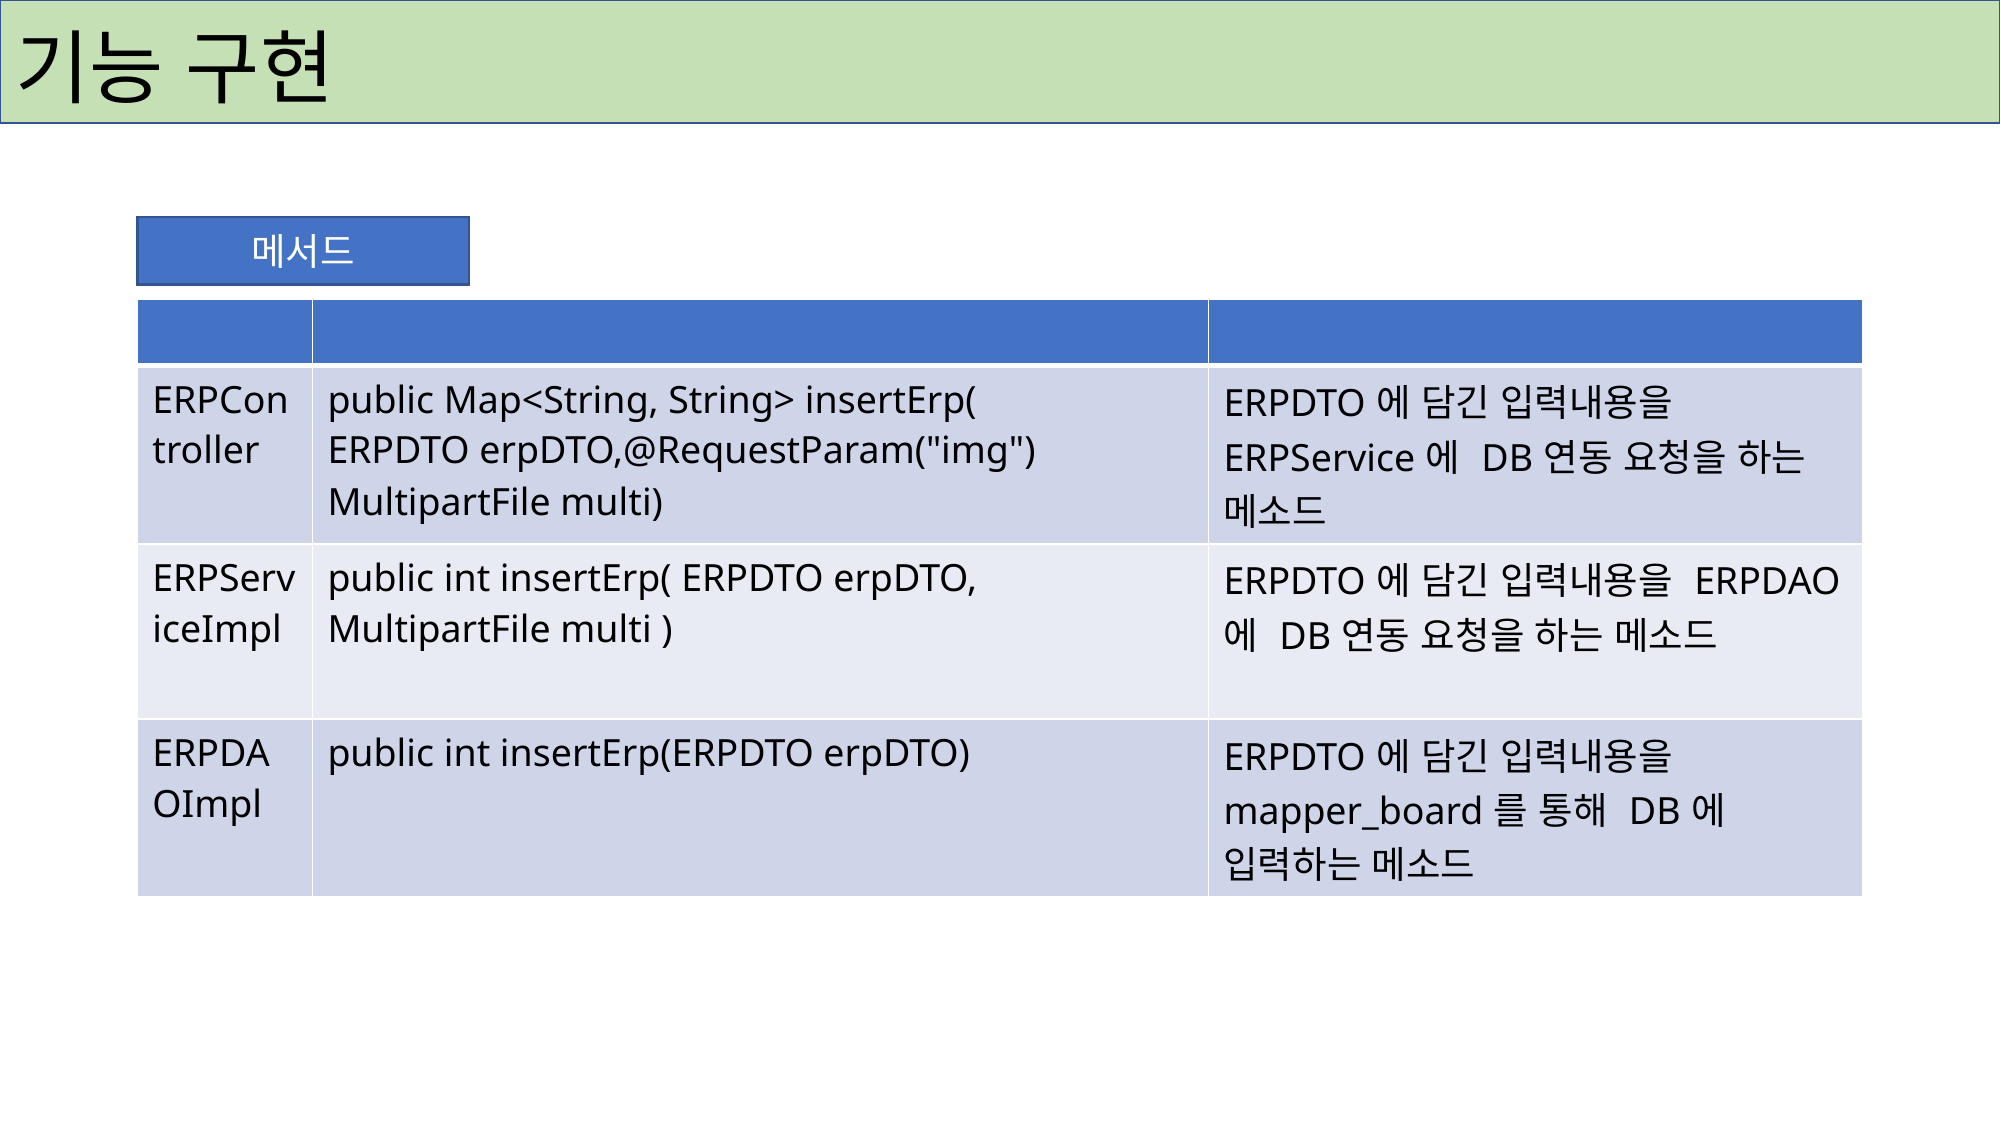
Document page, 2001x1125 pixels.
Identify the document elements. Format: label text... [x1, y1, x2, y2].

table_header [1209, 300, 1862, 363]
table_cell ERPServiceImpl [138, 545, 312, 718]
text_box [0, 0, 2000, 124]
table_header [313, 300, 1208, 363]
table_cell ERPController [138, 368, 312, 543]
table_cell ERPDTO에 담긴 입력내용을 ERPService에 DB연동 요청을 하는 메소드 [1209, 368, 1862, 543]
table_cell ERPDAOImpl [138, 720, 312, 896]
text_box 메서드 [136, 216, 470, 286]
table_cell public Map<String, String> insertErp( ERPDTO erpDTO,@RequestParam("img") MultipartFile multi) [313, 368, 1208, 543]
table_header [138, 300, 312, 363]
table_cell public int insertErp( ERPDTO erpDTO, MultipartFile multi ) [313, 545, 1208, 718]
table_cell public int insertErp(ERPDTO erpDTO) [313, 720, 1208, 896]
table_cell ERPDTO에 담긴 입력내용을 mapper_board를 통해 DB에 입력하는 메소드 [1209, 720, 1862, 896]
title 기능 구현 [0, 19, 1725, 123]
table_cell ERPDTO에 담긴 입력내용을 ERPDAO에 DB연동 요청을 하는 메소드 [1209, 545, 1862, 718]
